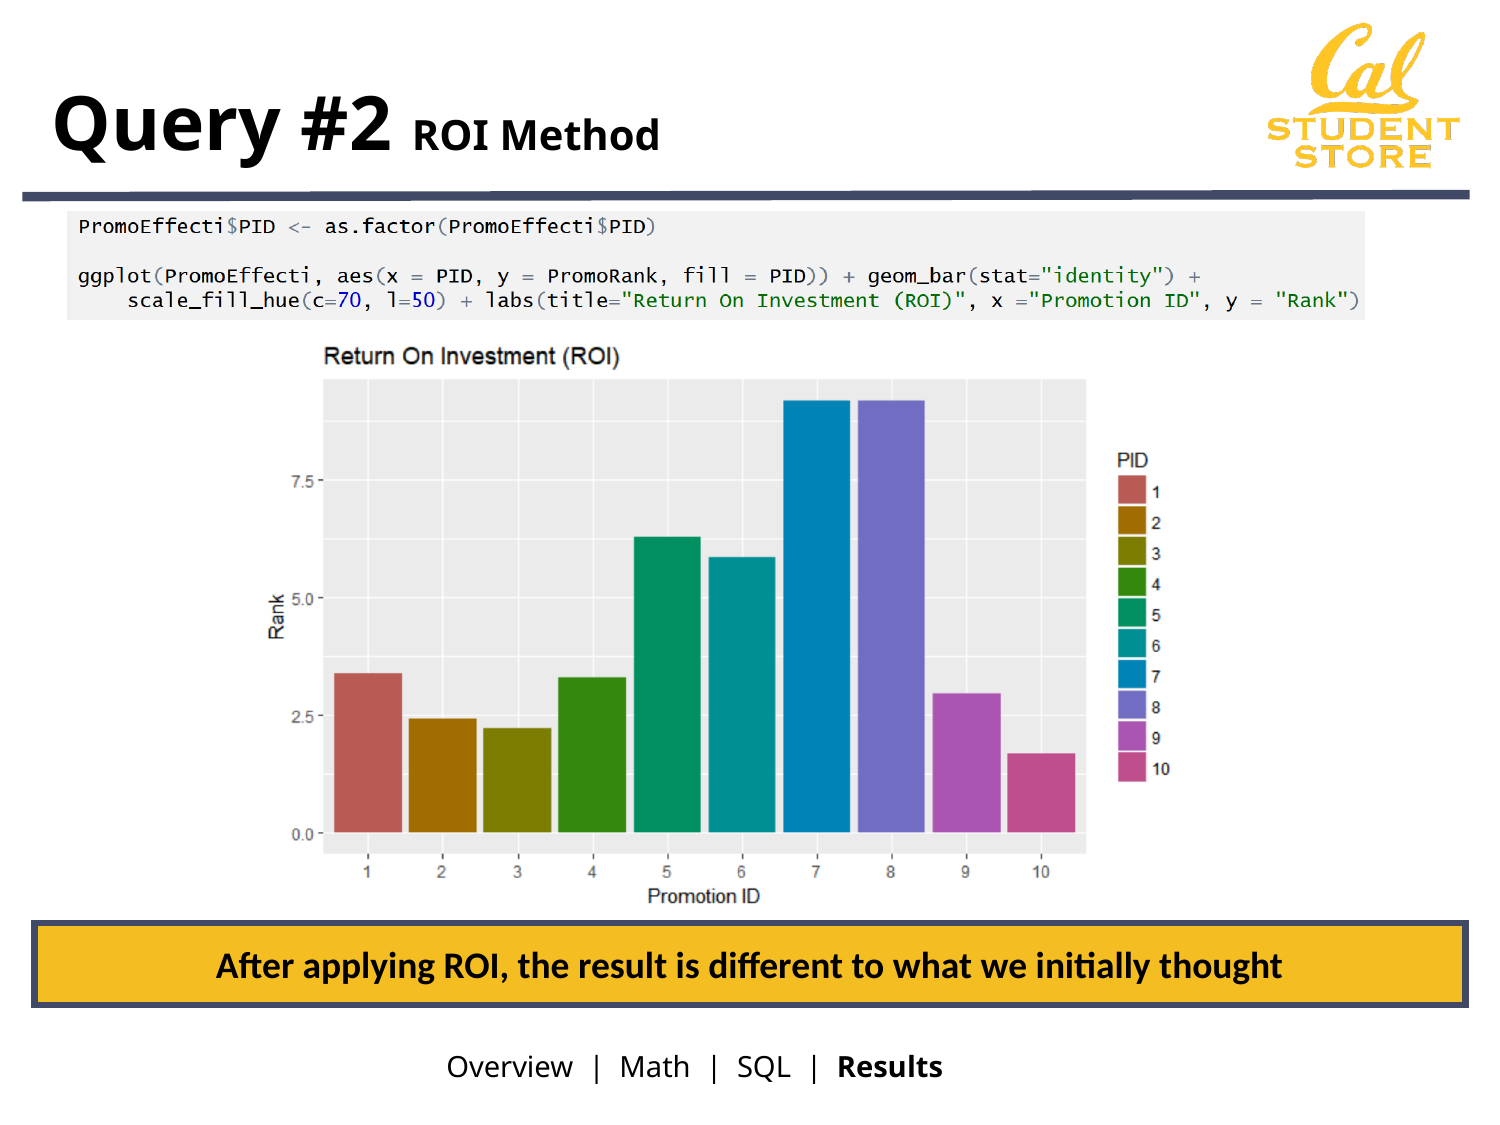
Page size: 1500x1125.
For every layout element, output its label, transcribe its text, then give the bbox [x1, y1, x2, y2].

picture [1260, 13, 1468, 188]
picture [244, 331, 1188, 914]
text_box Query #2 ROI Method [36, 67, 1243, 174]
text_box After applying ROI, the result is different to what we initially thought [34, 922, 1466, 1005]
text_box Overview | Math | SQL | Results [431, 1041, 1070, 1092]
picture [67, 210, 1365, 321]
